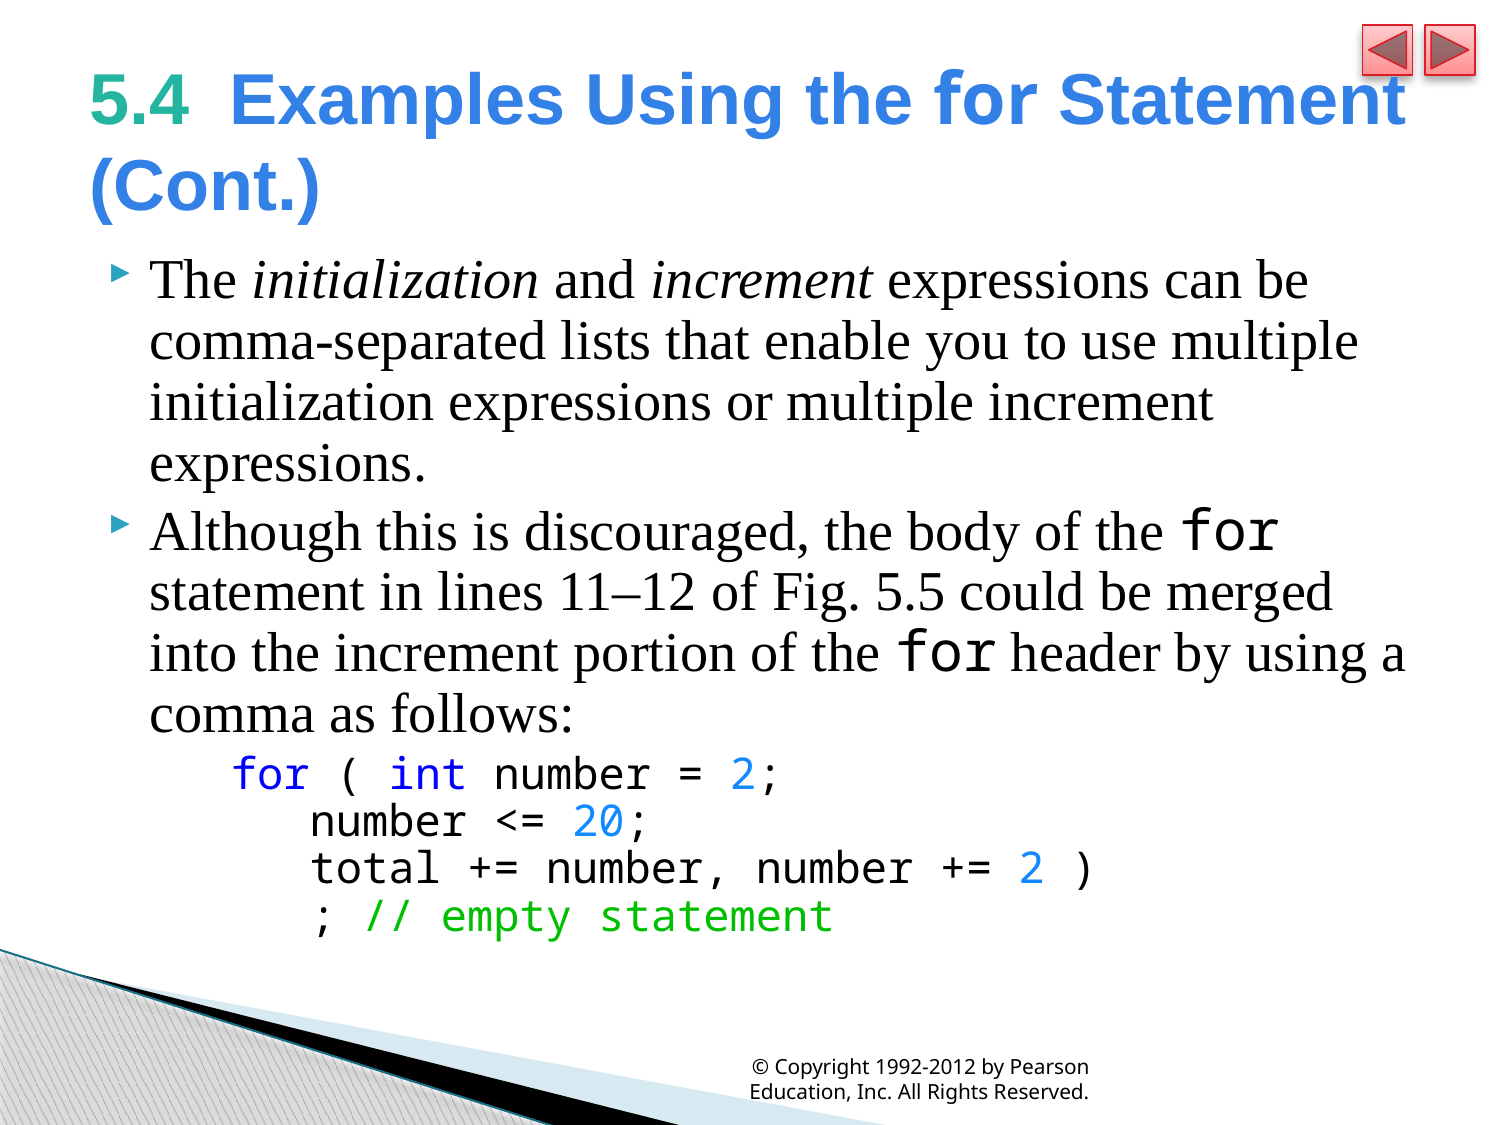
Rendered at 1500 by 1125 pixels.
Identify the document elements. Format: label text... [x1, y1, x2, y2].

title 5.4 Examples Using the for Statement (Cont.) [75, 45, 1425, 233]
list The initialization and increment expressions can be comma-separated lists that enable you to use multiple initialization expressions or multiple increment expressions. Although this is discouraged, the body of the for statement in lines 11–12 of Fig. 5.5 could be merged into the increment portion of the for header by using a comma as follows: for ( int number = 2; number <= 20; total += number, number += 2 ) ; // empty statement [75, 242, 1425, 986]
footer © Copyright 1992-2012 by Pearson Education, Inc. All Rights Reserved. [650, 1051, 1105, 1112]
